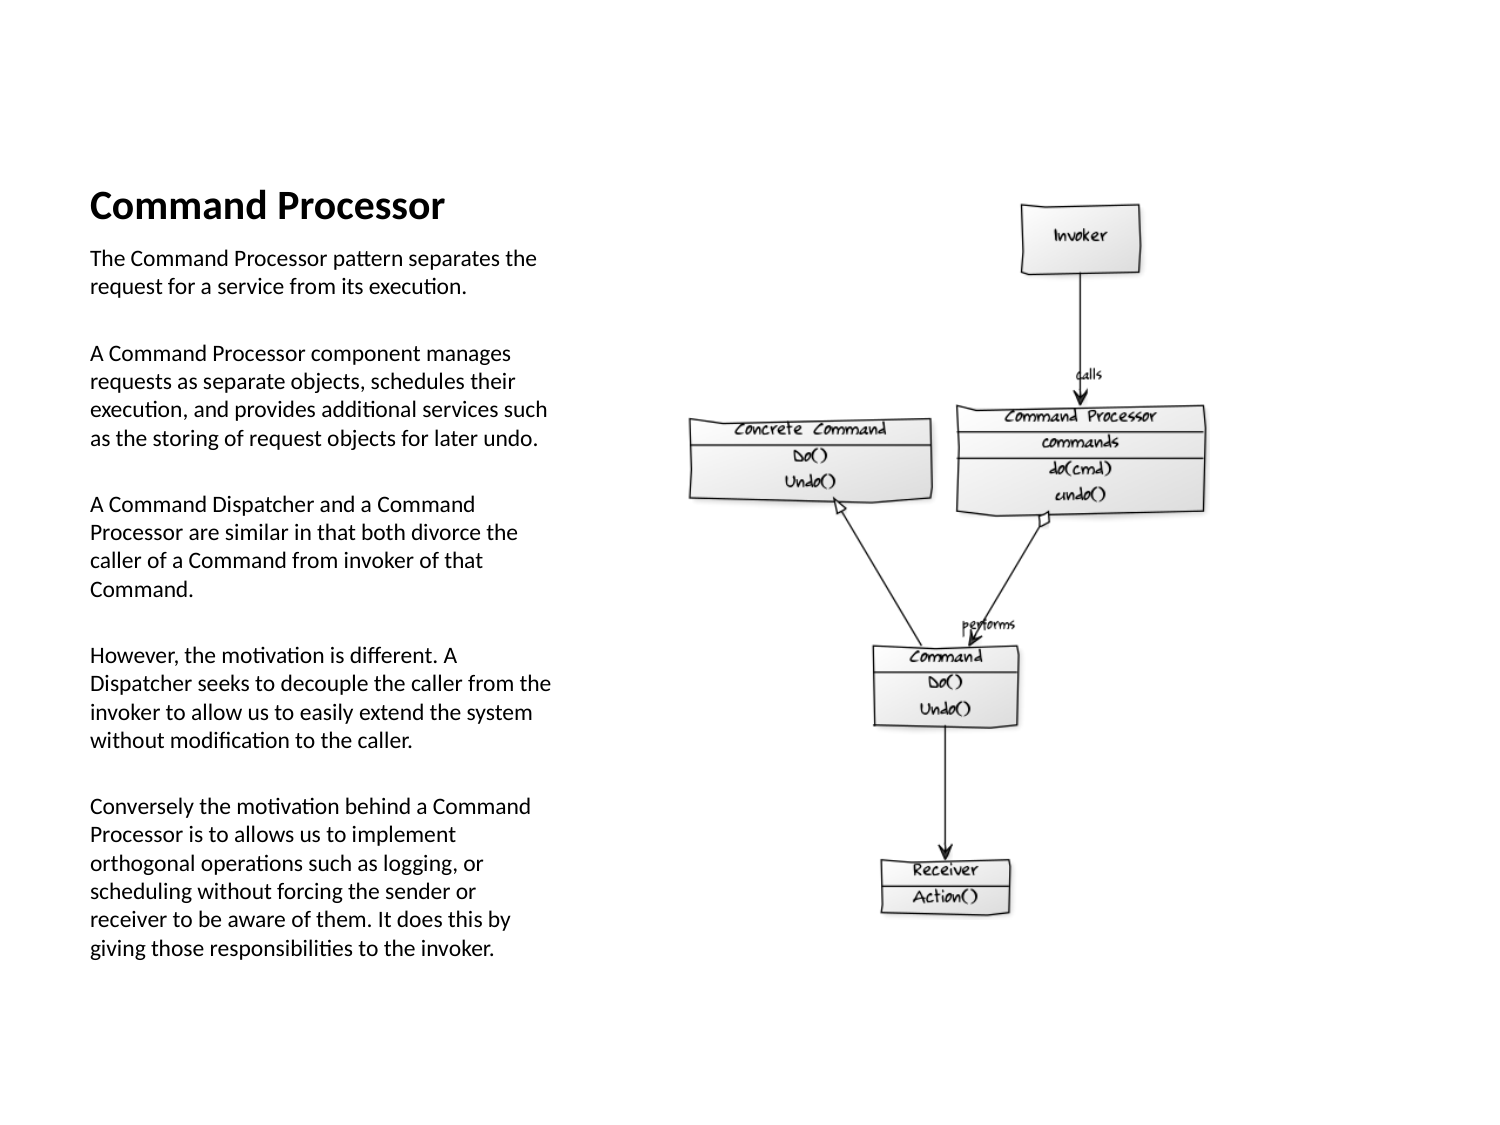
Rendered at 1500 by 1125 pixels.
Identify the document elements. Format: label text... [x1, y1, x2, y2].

title Command Processor [75, 44, 569, 235]
list The Command Processor pattern separates the request for a service from its execution. A Command Processor component manages requests as separate objects, schedules their execution, and provides additional services such as the storing of request objects for later undo. A Command Dispatcher and a Command Processor are similar in that both divorce the caller of a Command from invoker of that Command. However, the motivation is different. A Dispatcher seeks to decouple the caller from the invoker to allow us to easily extend the system without modification to the caller. Conversely the motivation behind a Command Processor is to allows us to implement orthogonal operations such as logging, or scheduling without forcing the sender or receiver to be aware of them. It does this by giving those responsibilities to the invoker. [75, 235, 569, 1005]
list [684, 198, 1210, 920]
